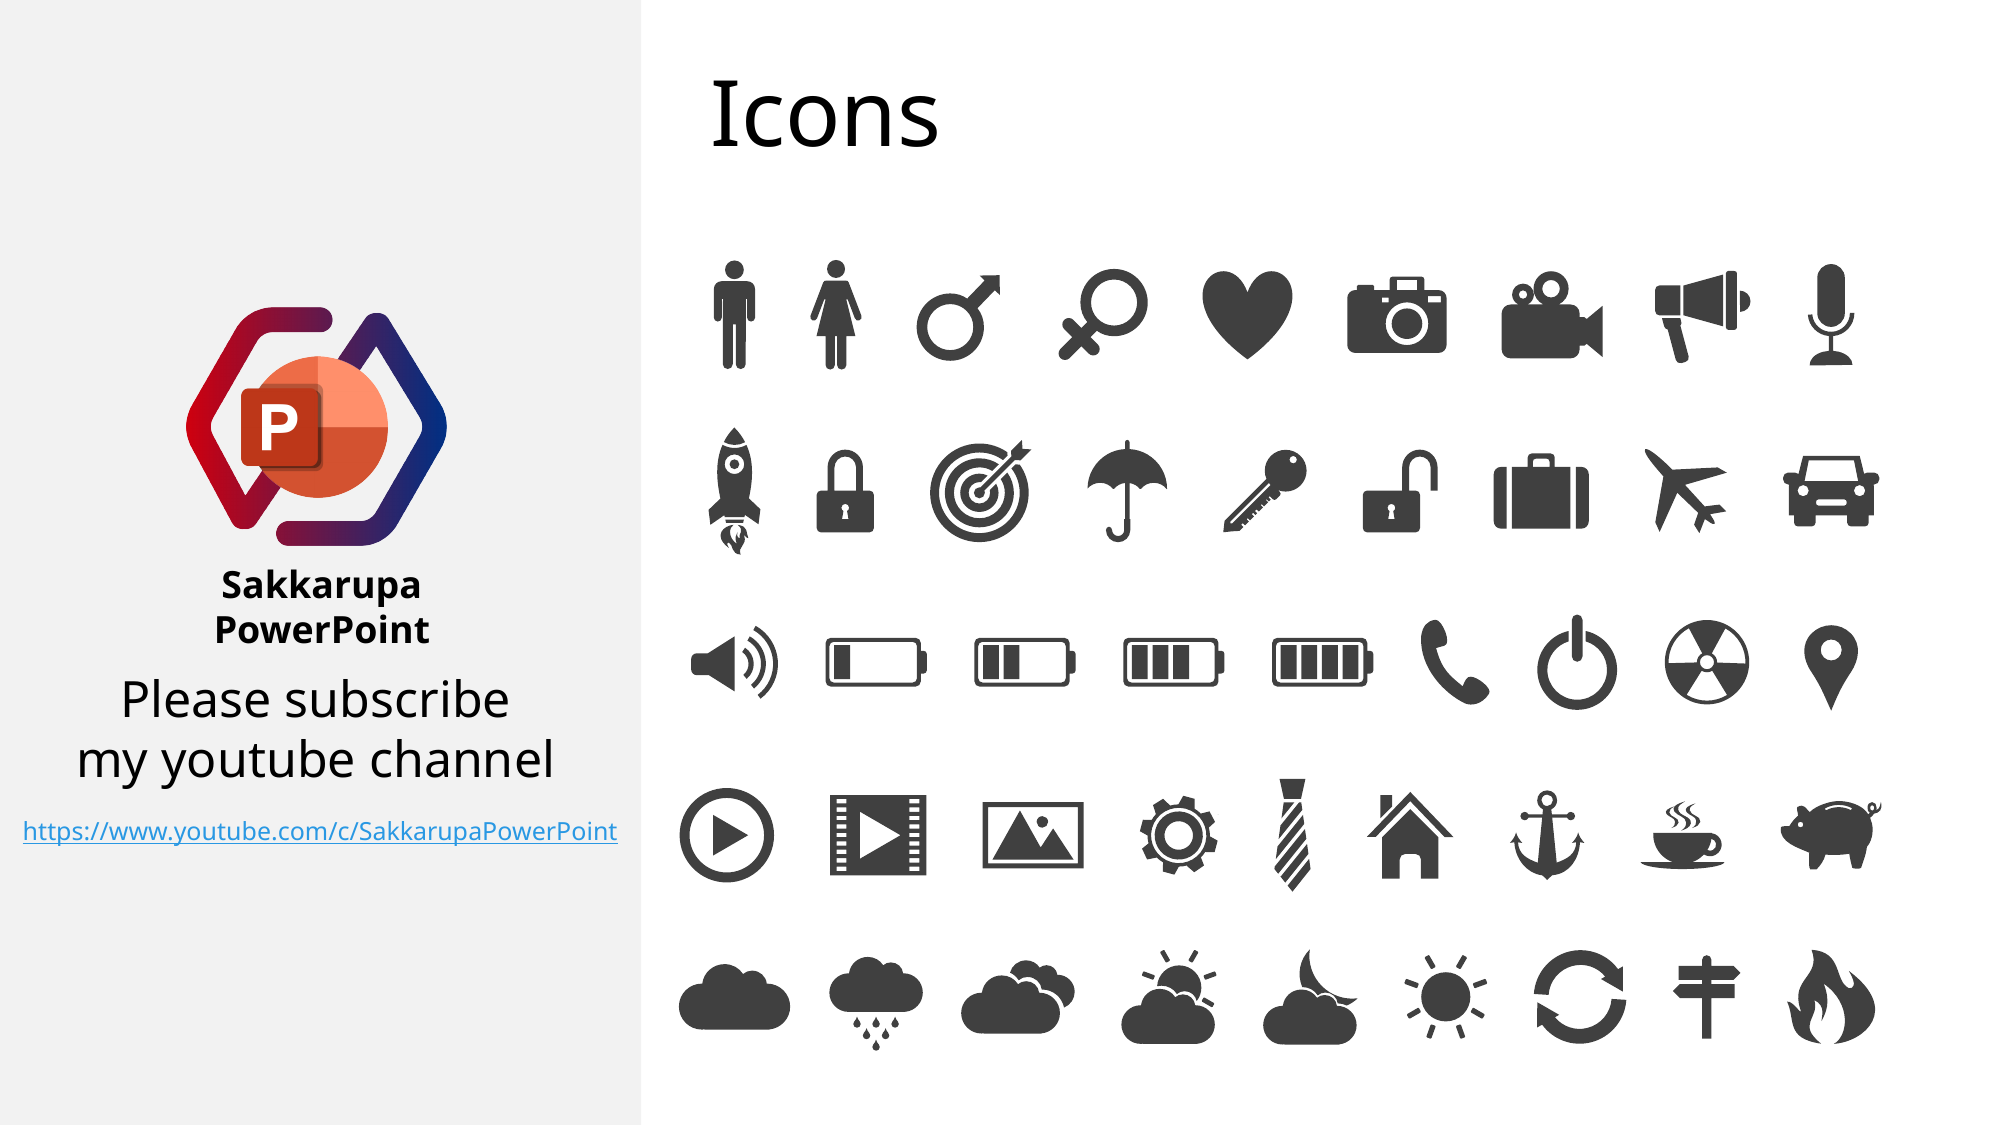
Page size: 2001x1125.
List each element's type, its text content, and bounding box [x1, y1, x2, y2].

text_box [707, 425, 762, 556]
text_box [1638, 800, 1727, 871]
text_box [1574, 465, 1590, 530]
text_box [1663, 618, 1751, 706]
text_box [1271, 636, 1375, 688]
text_box [1222, 448, 1308, 534]
text_box [1346, 275, 1448, 354]
text_box [815, 448, 875, 534]
text_box [1120, 964, 1216, 1045]
text_box [880, 1025, 891, 1041]
text_box [1643, 448, 1730, 536]
text_box [1381, 807, 1440, 880]
text_box [677, 963, 792, 1031]
text_box [1273, 801, 1312, 894]
text_box [1086, 438, 1169, 544]
text_box [828, 955, 924, 1029]
text_box [871, 1036, 881, 1052]
text_box [1779, 800, 1883, 871]
text_box [1671, 954, 1742, 1040]
text_box [1471, 977, 1489, 990]
text_box [1405, 971, 1486, 1023]
text_box [1816, 263, 1846, 328]
text_box [809, 258, 863, 371]
text_box [973, 636, 1077, 688]
text_box [1423, 954, 1437, 971]
text_box [690, 634, 736, 694]
text_box [1532, 949, 1624, 996]
text_box [1785, 948, 1877, 1046]
text_box [1057, 267, 1149, 362]
text_box [824, 636, 928, 688]
text_box [678, 786, 776, 884]
text_box [1782, 454, 1881, 528]
text_box [1159, 948, 1171, 964]
text_box [740, 646, 755, 681]
text_box Icons [695, 59, 1863, 207]
text_box [1138, 794, 1219, 876]
text_box [1492, 465, 1508, 530]
text_box [1187, 948, 1200, 964]
text_box [829, 794, 927, 876]
text_box [1507, 789, 1587, 882]
text_box [1455, 954, 1468, 971]
text_box [1454, 1023, 1467, 1040]
text_box [1364, 789, 1457, 839]
text_box [1262, 946, 1361, 1046]
text_box [1536, 997, 1628, 1045]
text_box https://www.youtube.com/c/SakkarupaPowerPoint [0, 808, 642, 858]
text_box [1278, 777, 1307, 800]
text_box [1403, 977, 1420, 990]
text_box [1202, 970, 1218, 981]
text_box [982, 801, 1085, 869]
text_box [1806, 311, 1856, 367]
text_box [1201, 270, 1294, 361]
text_box [1536, 613, 1619, 711]
text_box [1122, 636, 1226, 688]
text_box [1500, 270, 1604, 360]
text_box [1425, 1023, 1437, 1040]
text_box [746, 634, 767, 691]
text_box [1361, 448, 1439, 534]
text_box [1510, 452, 1572, 530]
text_box [751, 624, 779, 701]
picture [186, 307, 447, 546]
text_box [1419, 618, 1491, 706]
text_box [960, 959, 1076, 1035]
text_box [1654, 269, 1752, 365]
text_box [1803, 624, 1859, 714]
text_box [712, 259, 757, 371]
text_box [929, 437, 1034, 544]
text_box [915, 274, 1002, 362]
text_box [861, 1025, 872, 1041]
